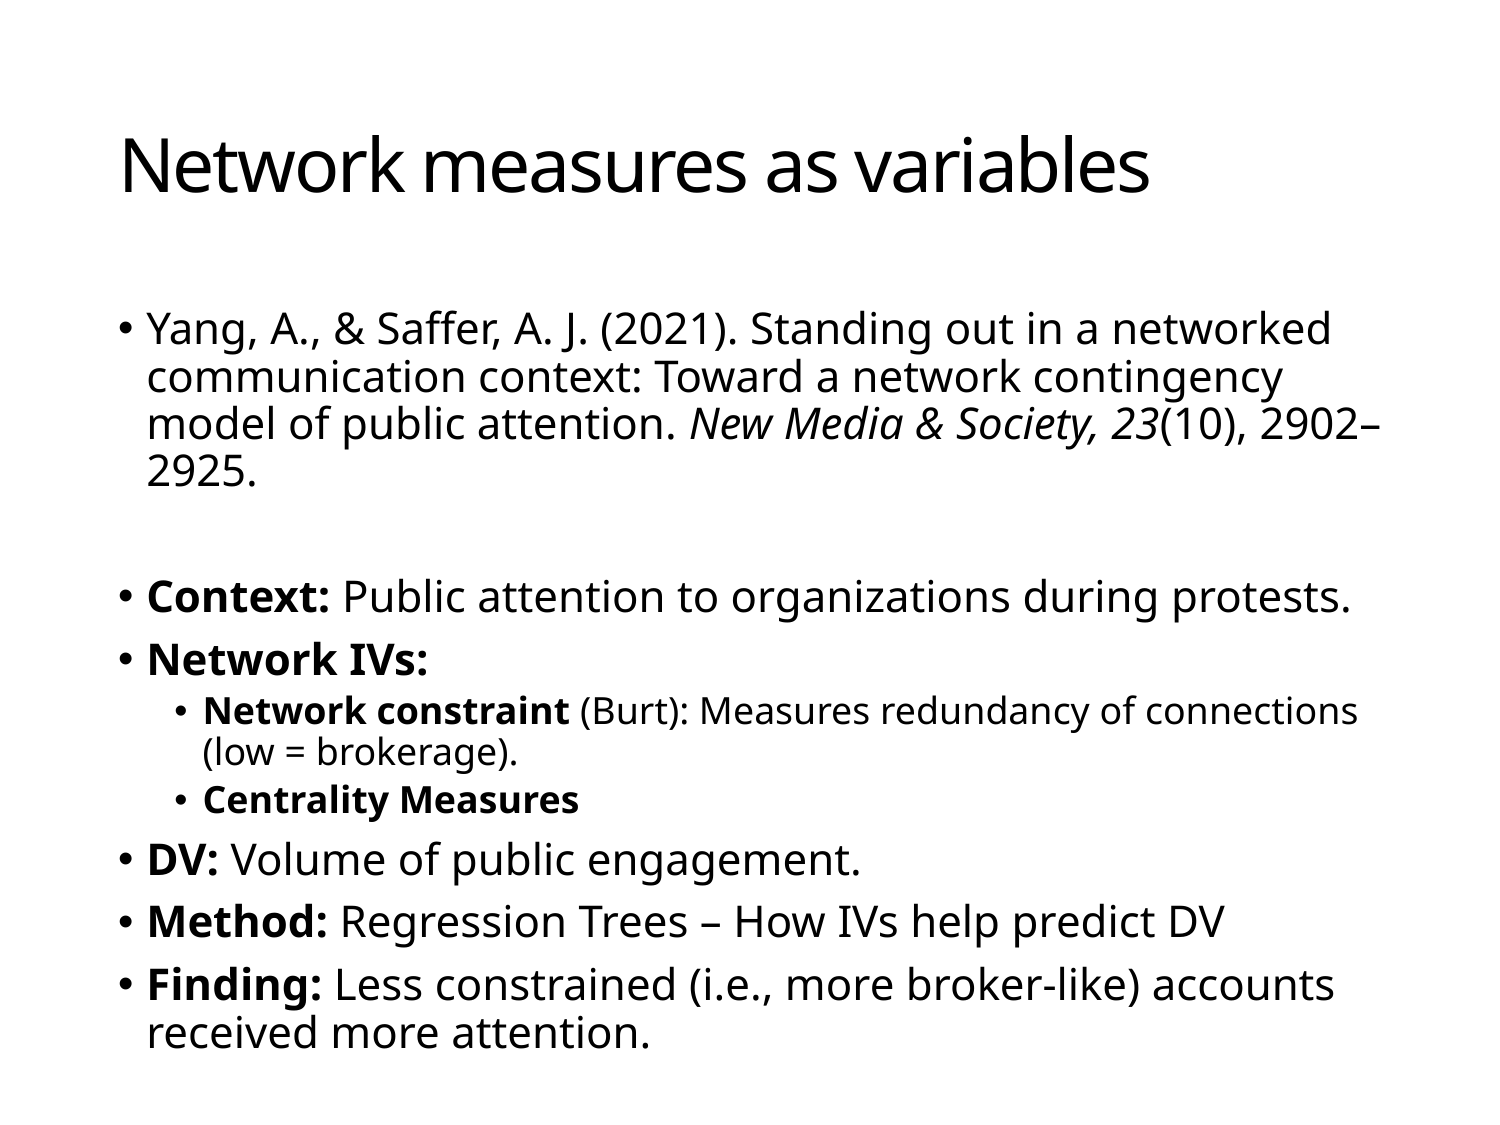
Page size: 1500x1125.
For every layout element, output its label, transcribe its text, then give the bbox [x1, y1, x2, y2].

list Yang, A., & Saffer, A. J. (2021). Standing out in a networked communication context: Toward a network contingency model of public attention. New Media & Society, 23(10), 2902–2925. Context: Public attention to organizations during protests. Network IVs: Network constraint (Burt): Measures redundancy of connections (low = brokerage). Centrality Measures DV: Volume of public engagement. Method: Regression Trees – How IVs help predict DV Finding: Less constrained (i.e., more broker-like) accounts received more attention. [103, 299, 1397, 1125]
title Network measures as variables [103, 59, 1397, 278]
